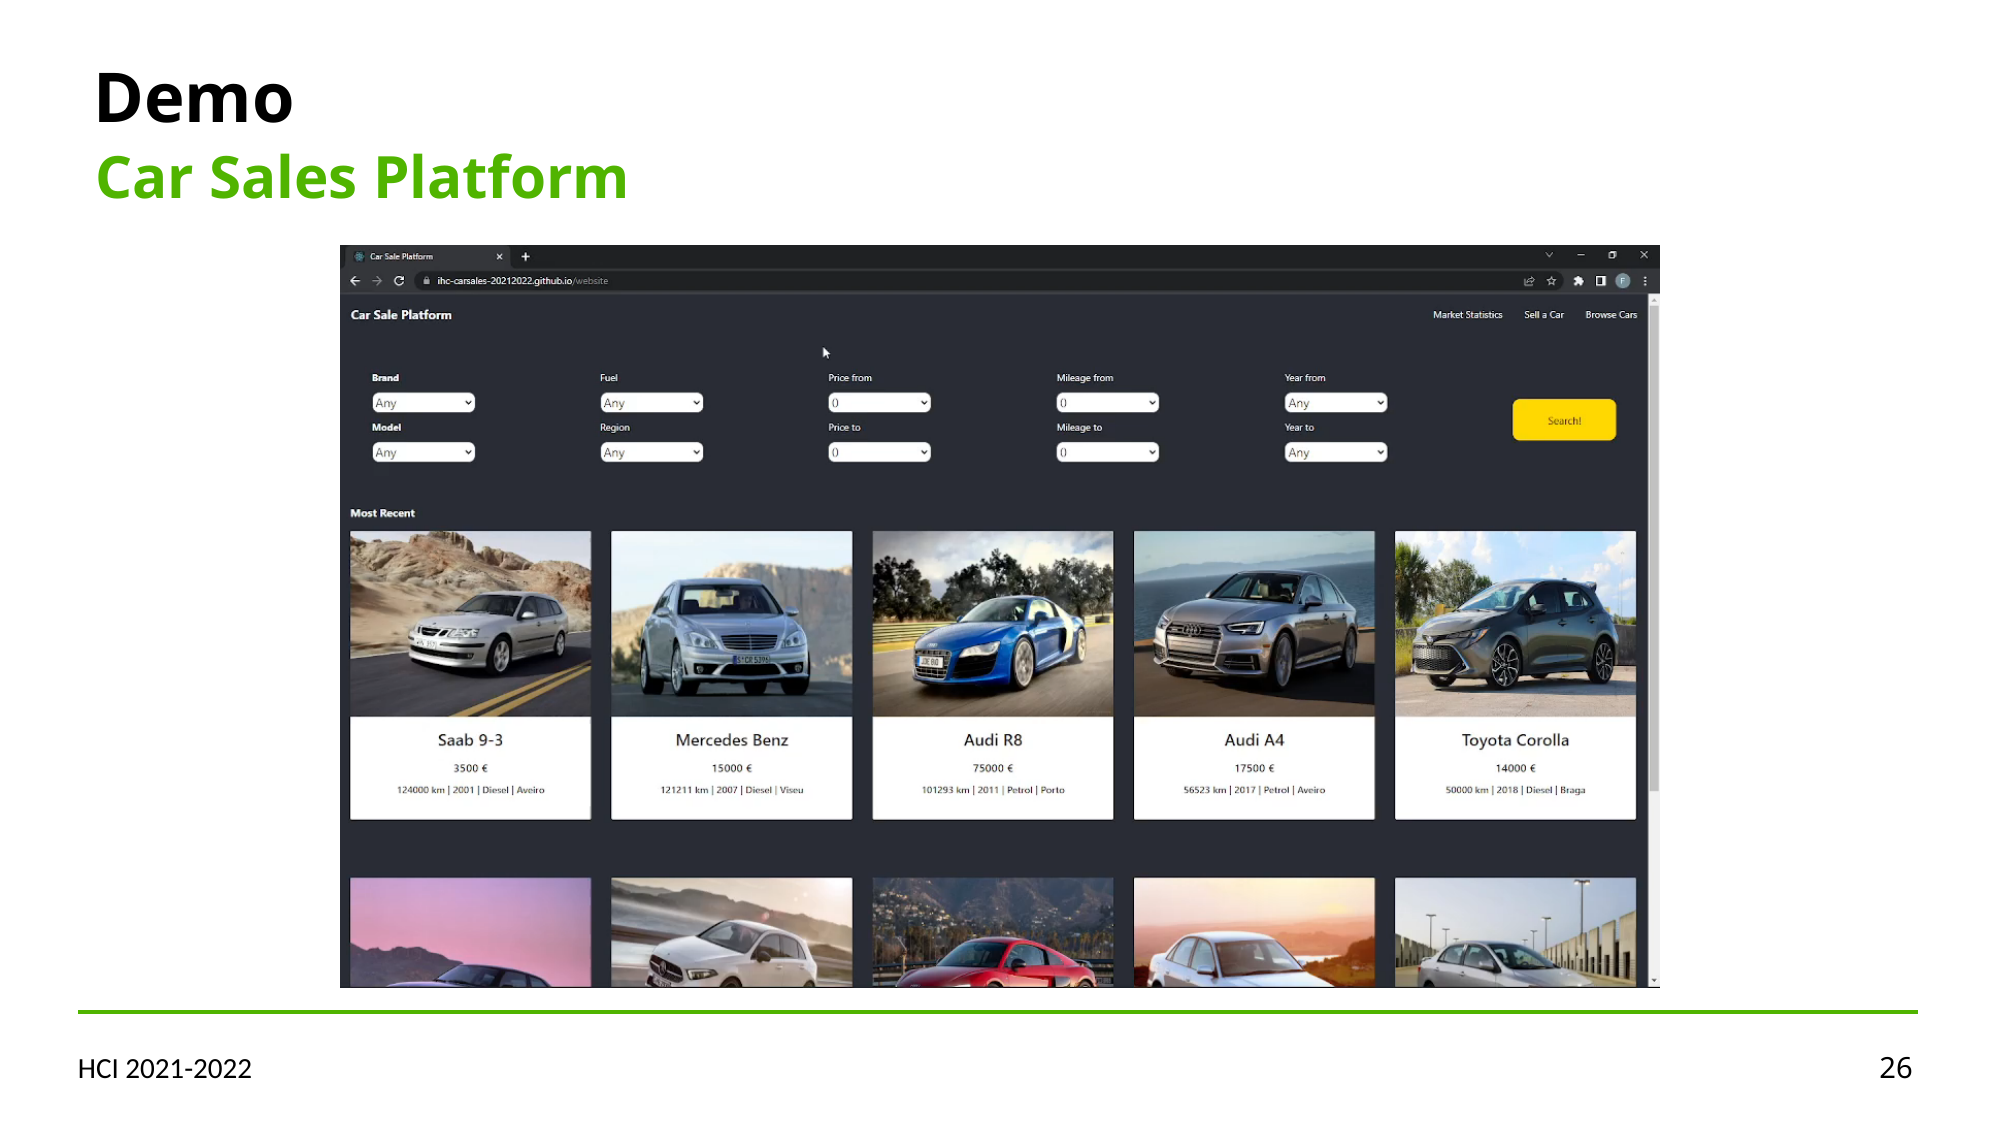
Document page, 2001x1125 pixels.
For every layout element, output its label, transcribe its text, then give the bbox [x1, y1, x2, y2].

text_box HCI 2021-2022 [63, 1041, 502, 1093]
text_box Demo [78, 54, 1922, 146]
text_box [339, 244, 1661, 989]
text_box 26 [1807, 1041, 1928, 1093]
text_box Car Sales Platform [95, 140, 1922, 281]
